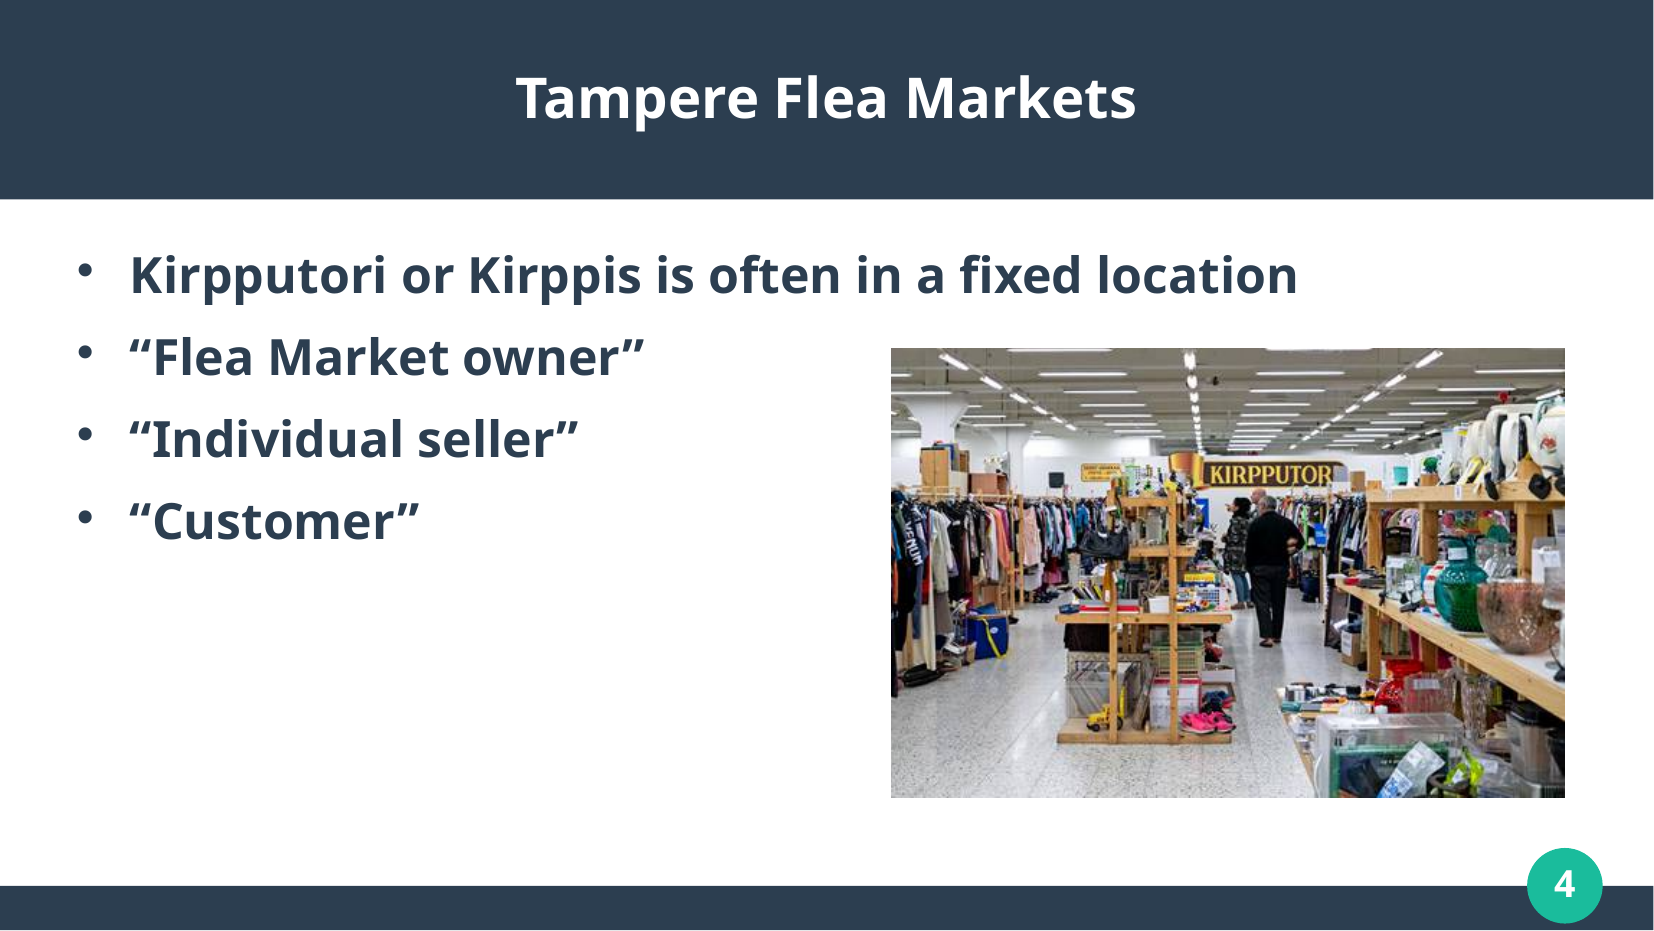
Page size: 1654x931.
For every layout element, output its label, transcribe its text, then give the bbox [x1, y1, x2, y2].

list Kirpputori or Kirppis is often in a fixed location “Flea Market owner” “Individual seller” “Customer” [59, 243, 1595, 864]
title Tampere Flea Markets [59, 37, 1595, 155]
picture [891, 347, 1566, 798]
